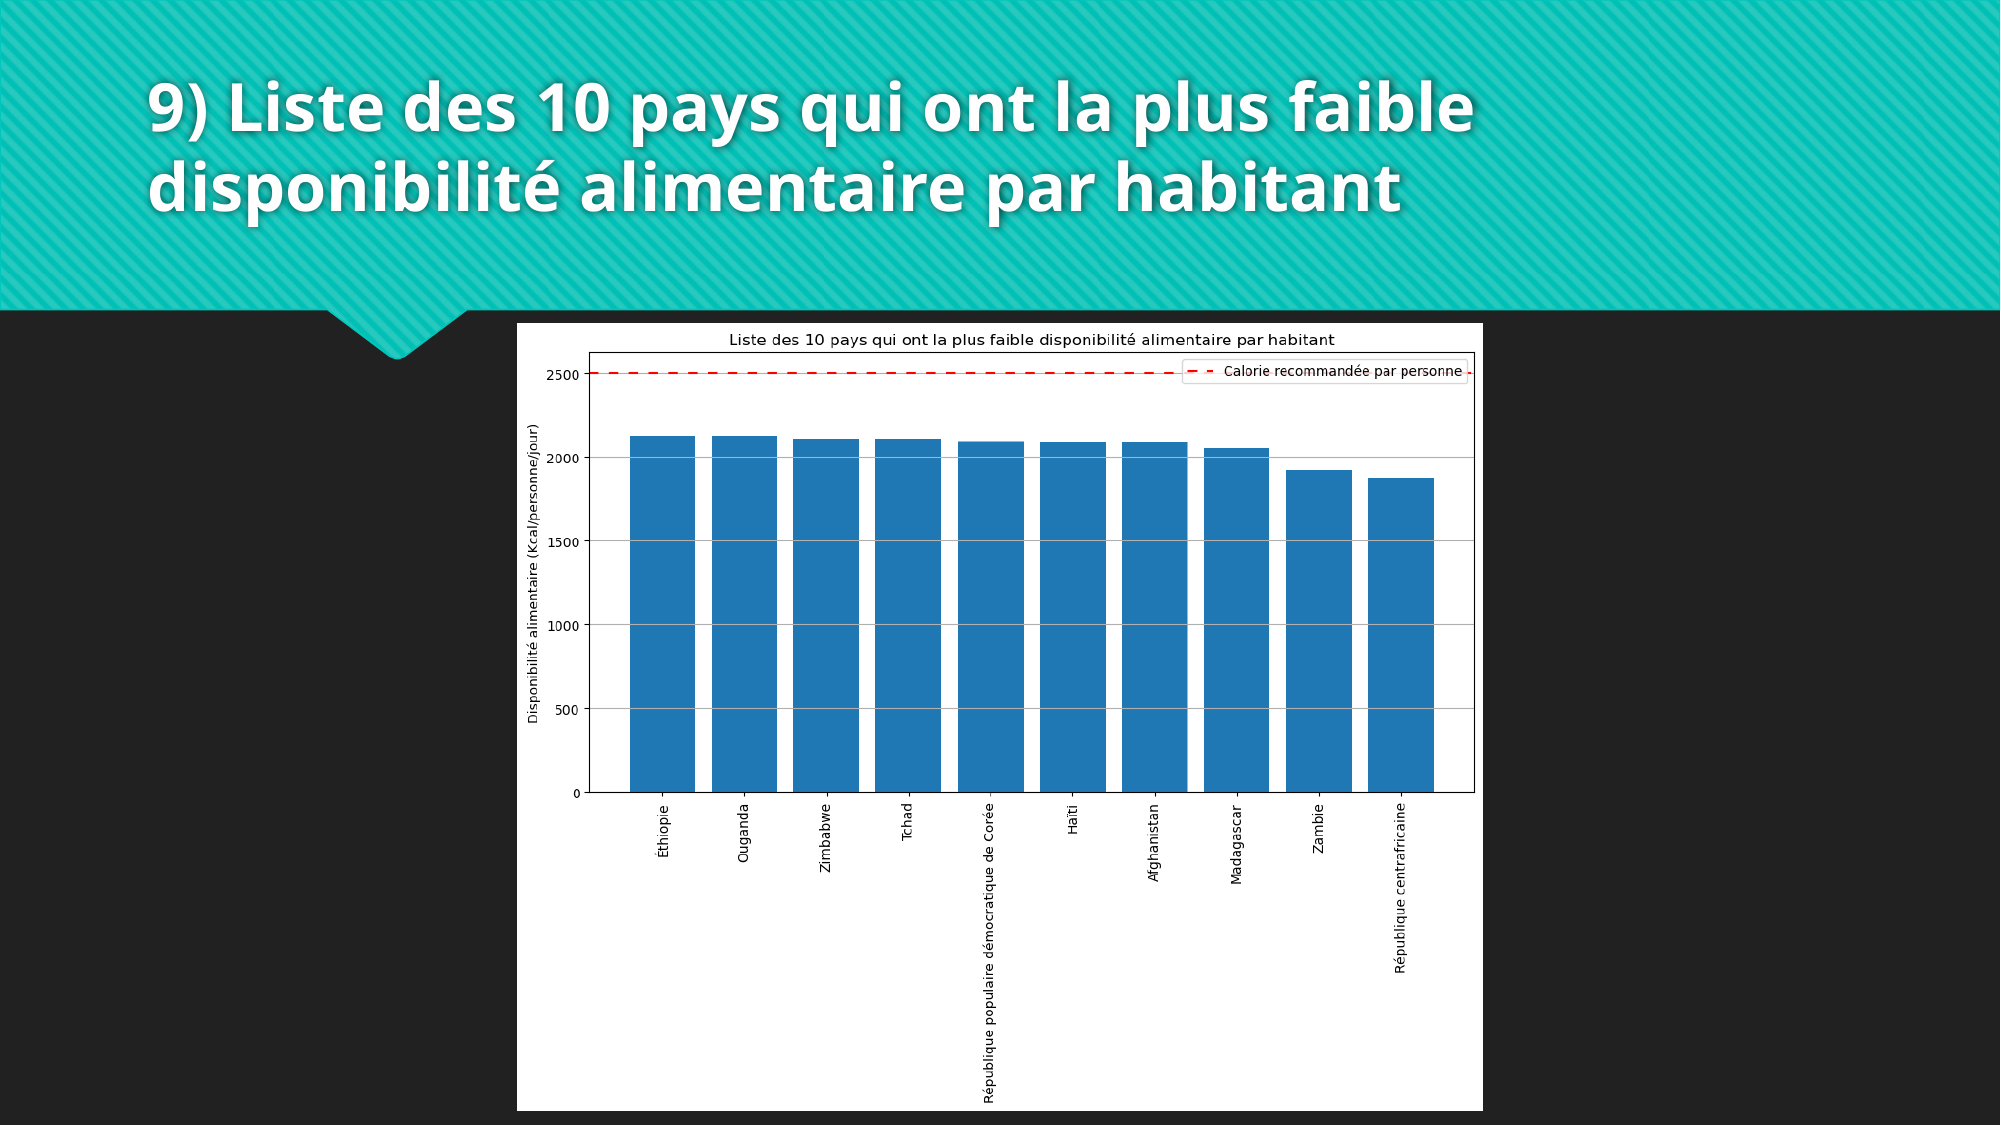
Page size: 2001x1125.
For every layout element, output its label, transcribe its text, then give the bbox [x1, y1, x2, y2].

picture [1, 1, 1999, 357]
picture [516, 322, 1483, 1111]
title 9) Liste des 10 pays qui ont la plus faible disponibilité alimentaire par habitant [132, 73, 1868, 233]
